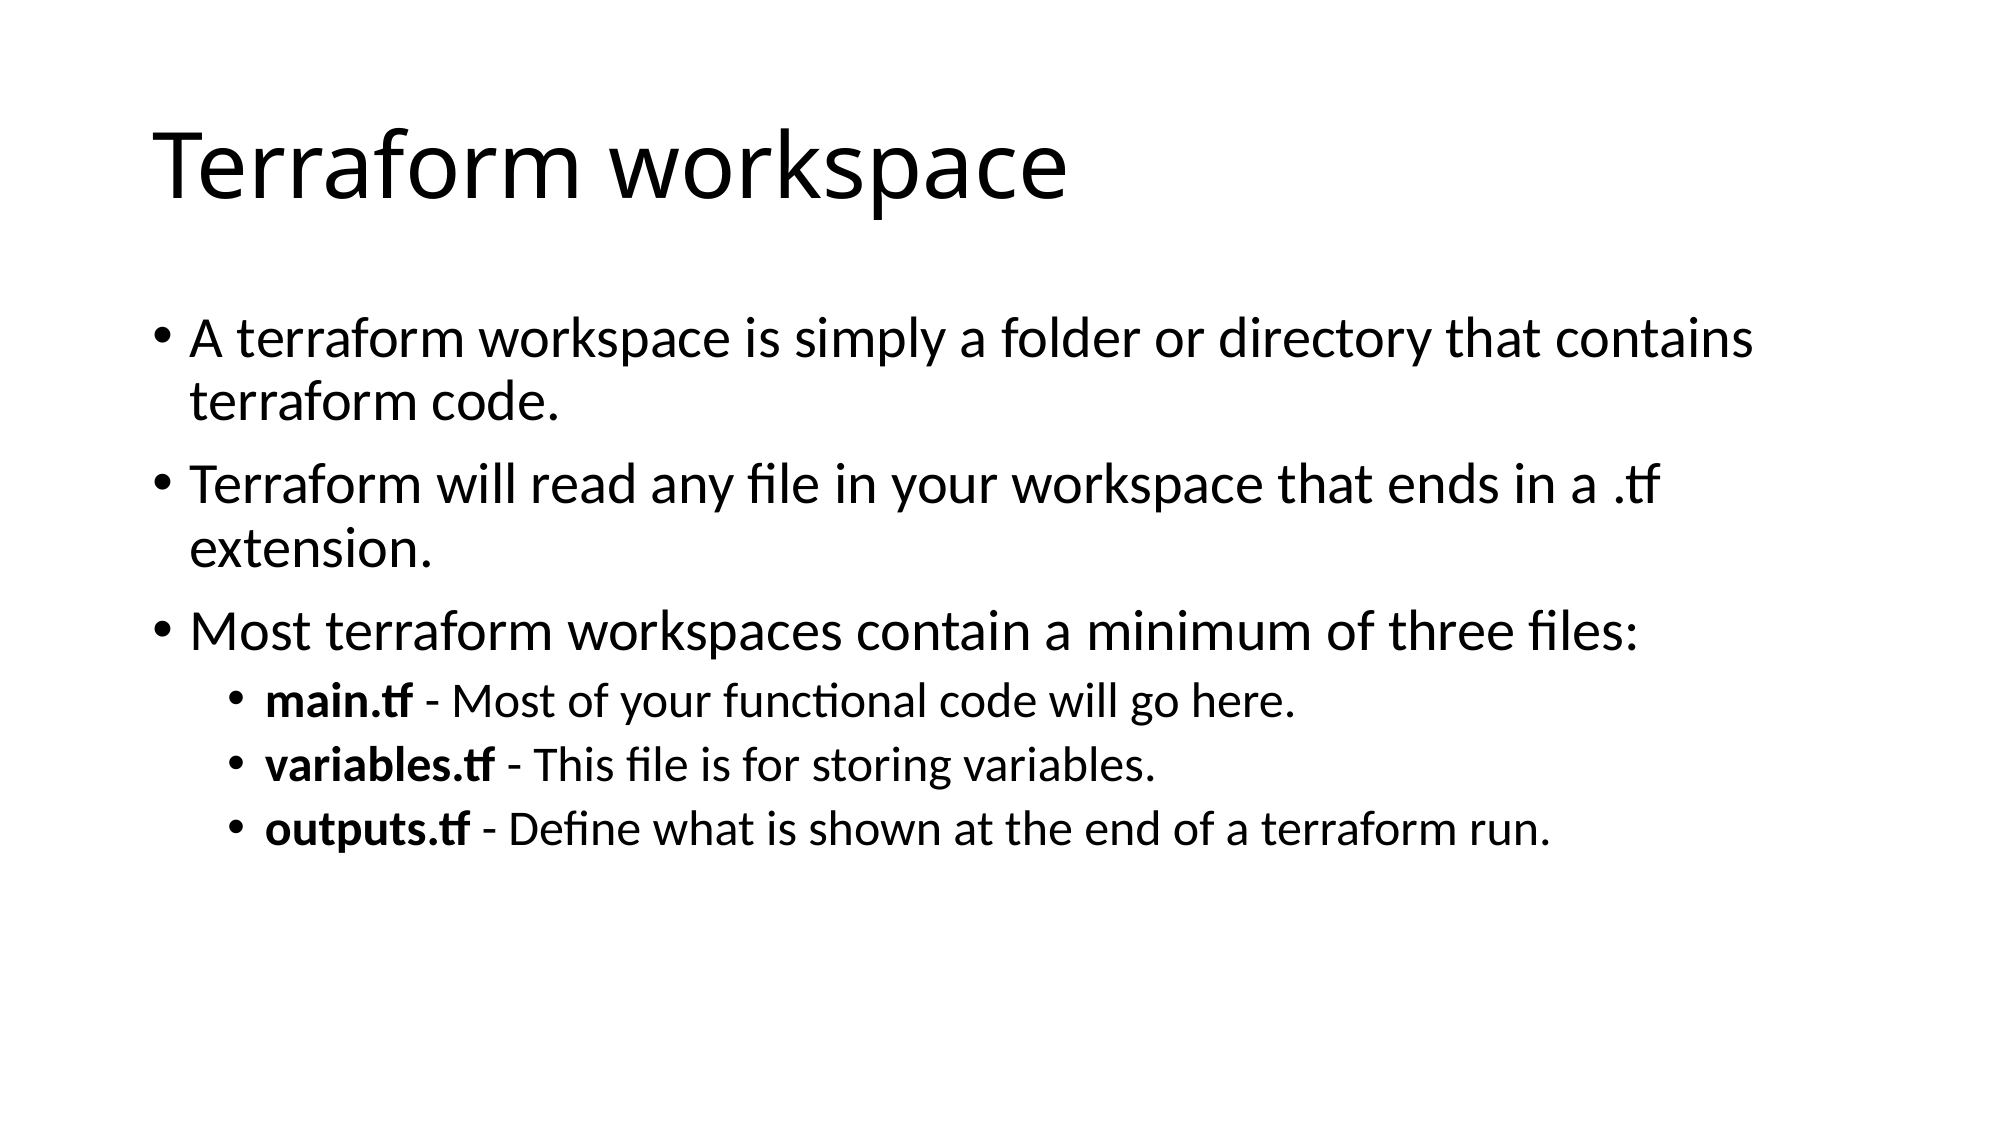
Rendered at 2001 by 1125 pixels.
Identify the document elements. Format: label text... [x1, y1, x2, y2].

title Terraform workspace [137, 59, 1863, 278]
list A terraform workspace is simply a folder or directory that contains terraform code. Terraform will read any file in your workspace that ends in a .tf extension. Most terraform workspaces contain a minimum of three files: main.tf - Most of your functional code will go here. variables.tf - This file is for storing variables. outputs.tf - Define what is shown at the end of a terraform run. [137, 299, 1863, 1014]
